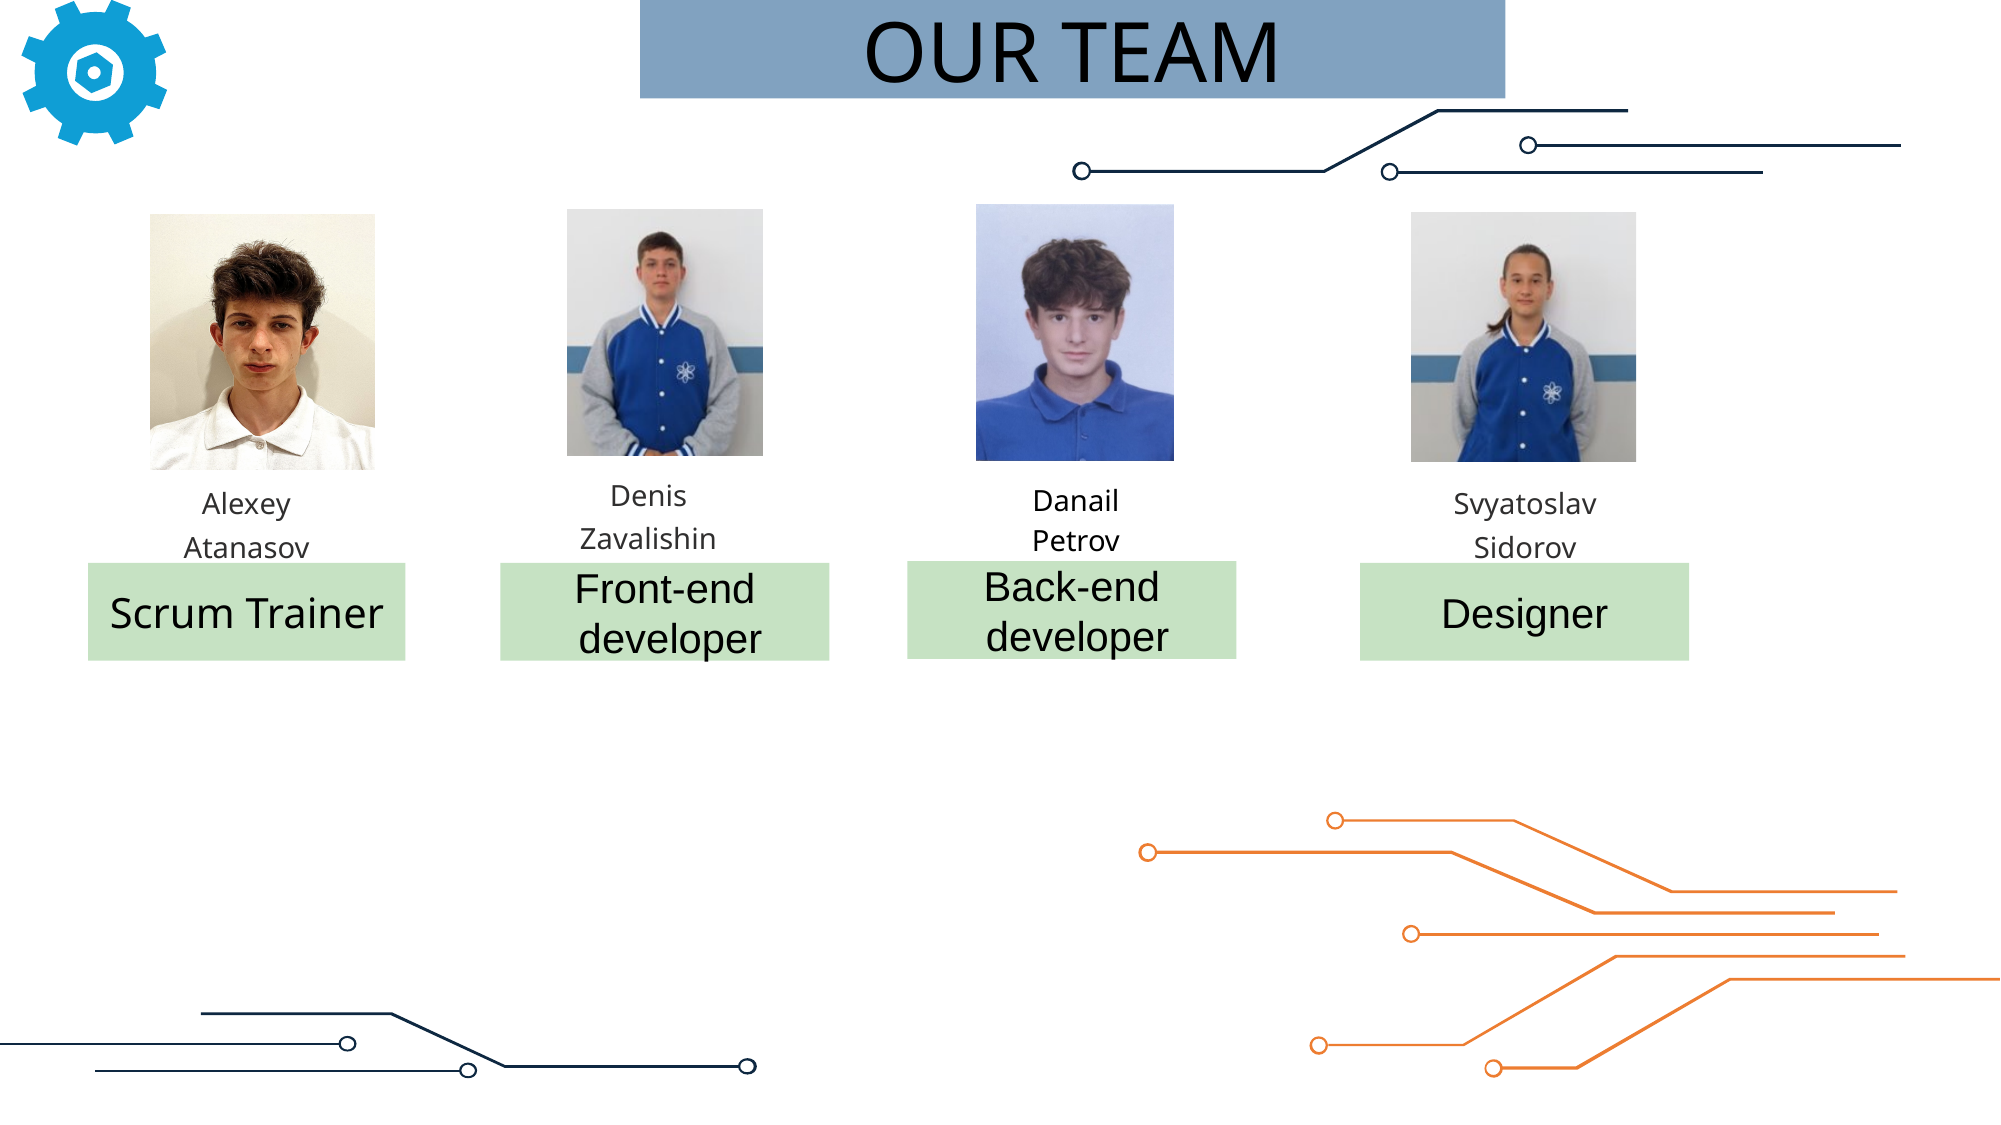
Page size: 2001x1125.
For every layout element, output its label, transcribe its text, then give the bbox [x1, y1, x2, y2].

text_box Danail Petrov [850, 469, 1301, 566]
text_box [20, 0, 168, 146]
picture [976, 204, 1174, 462]
text_box Denis​ Zavalishin​ [423, 460, 874, 564]
text_box Svyatoslav Sidorov [1300, 469, 1751, 572]
text_box Alexеy Atanasov [21, 469, 472, 572]
text_box Back-end developer [907, 566, 1237, 659]
text_box Designer [1360, 572, 1690, 661]
picture [149, 214, 376, 471]
text_box Front-end developer [500, 564, 830, 661]
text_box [0, 1007, 722, 1080]
text_box Scrum Trainer [88, 572, 406, 661]
picture [1410, 212, 1637, 463]
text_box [1071, 108, 1902, 182]
text_box OUR TEAM [640, 0, 1506, 99]
picture [565, 208, 764, 465]
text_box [1137, 811, 2000, 1079]
